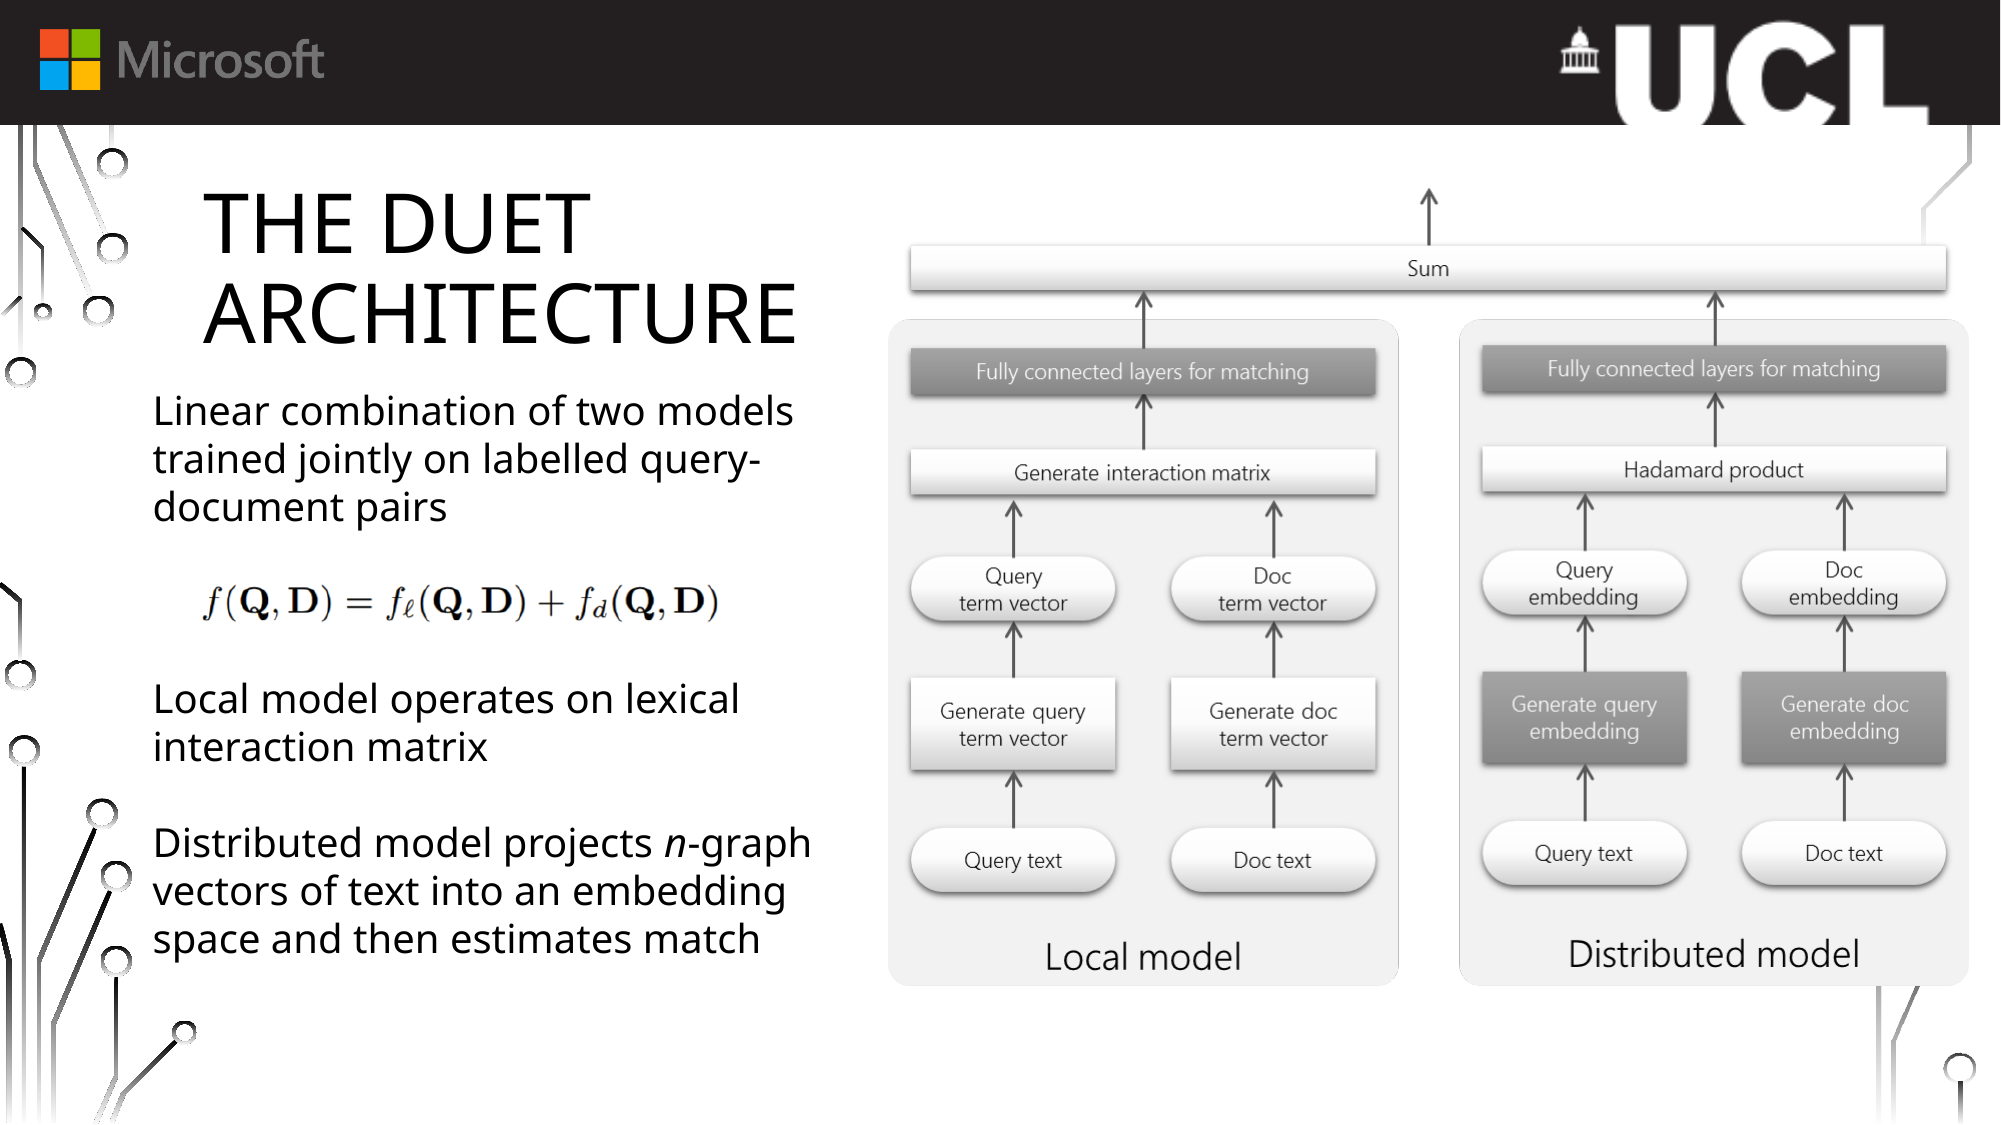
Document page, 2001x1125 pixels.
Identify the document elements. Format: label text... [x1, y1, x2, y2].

picture [195, 566, 724, 644]
title The Duet architecture [188, 99, 821, 369]
list Linear combination of two models trained jointly on labelled query-document pairs Local model operates on lexical interaction matrix Distributed model projects n-graph vectors of text into an embedding space and then estimates match [137, 377, 830, 1013]
picture [887, 171, 1969, 1002]
picture [0, 0, 363, 126]
